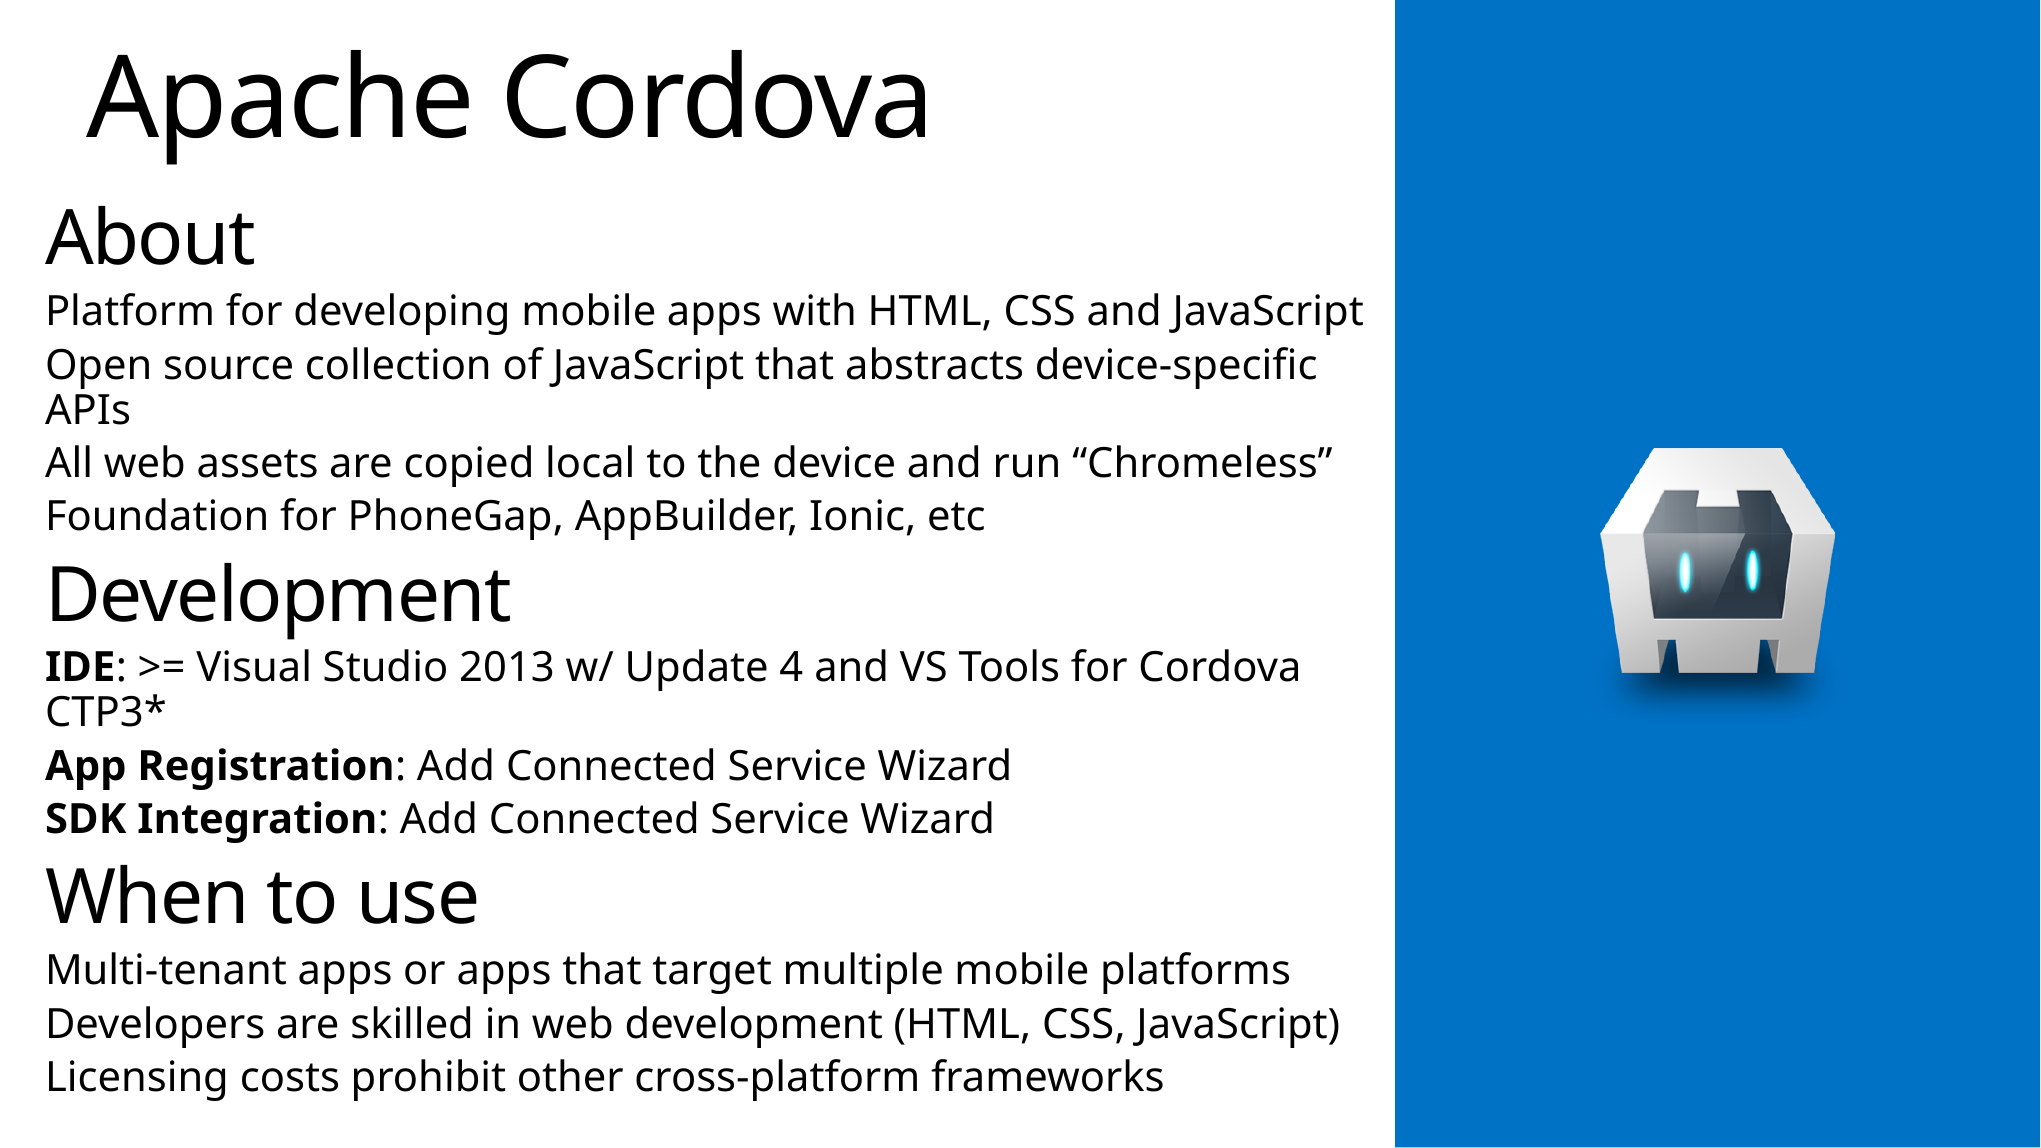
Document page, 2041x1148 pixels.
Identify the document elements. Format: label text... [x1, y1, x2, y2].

text_box [1394, 0, 2041, 1148]
title Apache Cordova [86, 38, 1394, 164]
picture [1584, 423, 1851, 724]
list About Platform for developing mobile apps with HTML, CSS and JavaScript Open source collection of JavaScript that abstracts device-specific APIs All web assets are copied local to the device and run “Chromeless” Foundation for PhoneGap, AppBuilder, Ionic, etc Development IDE: >= Visual Studio 2013 w/ Update 4 and VS Tools for Cordova CTP3* App Registration: Add Connected Service Wizard SDK Integration: Add Connected Service Wizard When to use Multi-tenant apps or apps that target multiple mobile platforms Developers are skilled in web development (HTML, CSS, JavaScript) Licensing costs prohibit other cross-platform frameworks [45, 198, 1394, 532]
